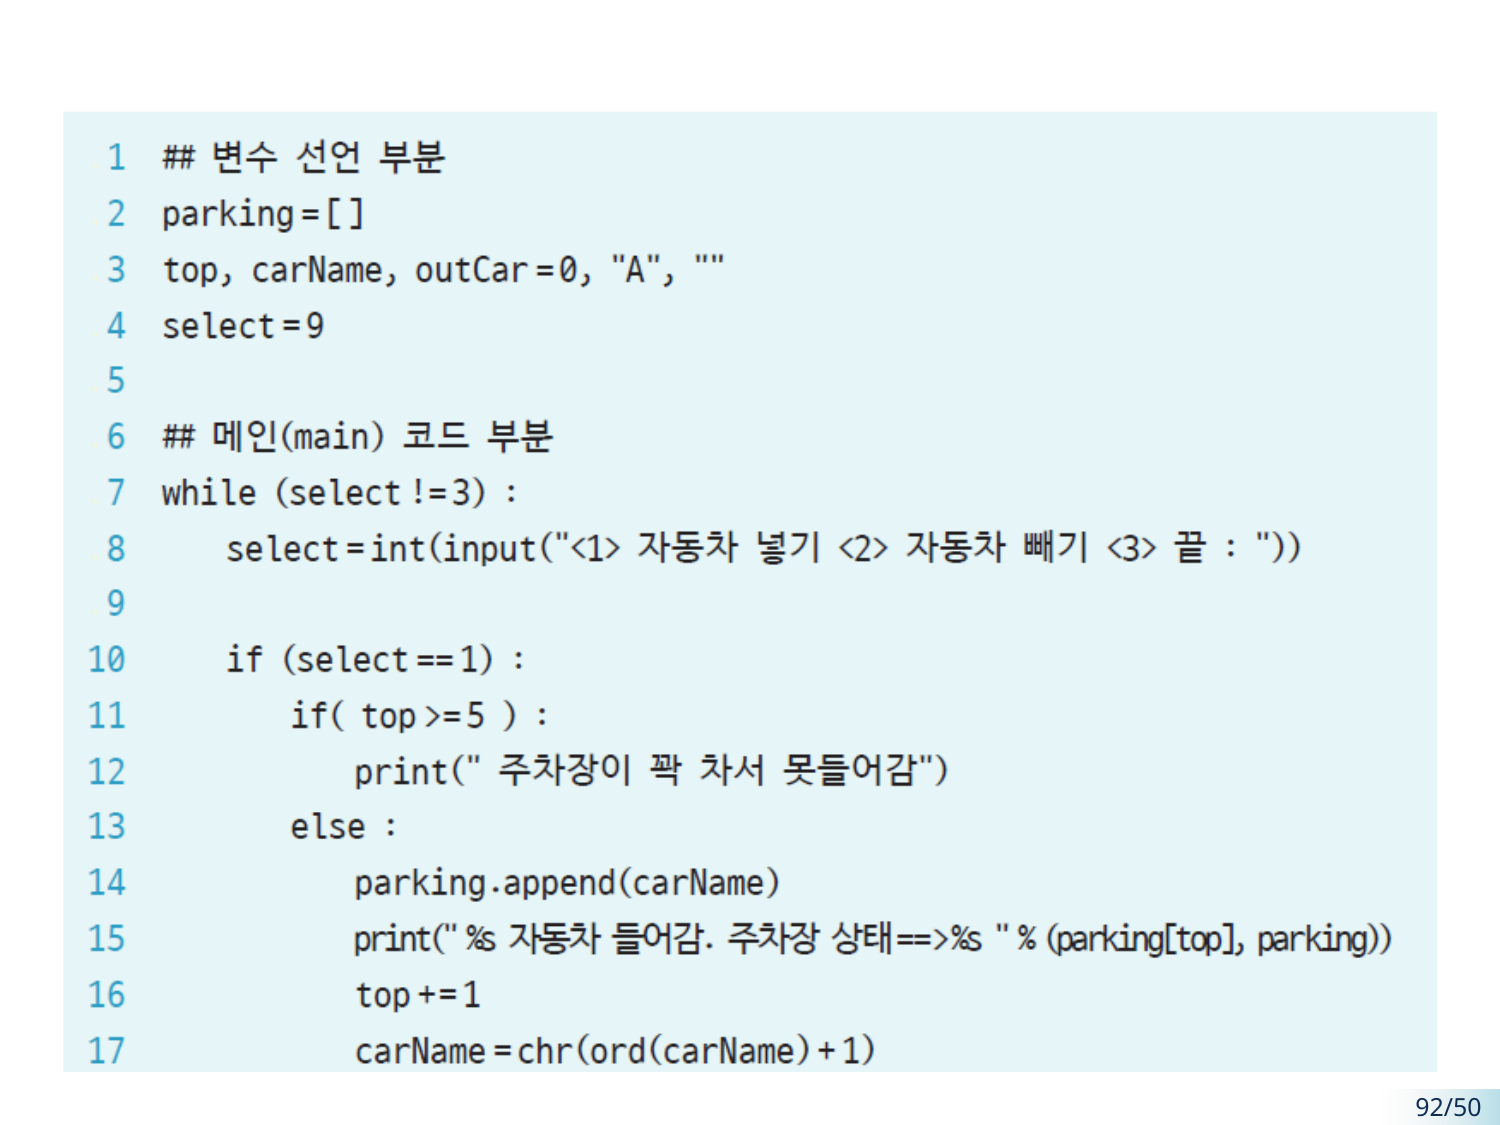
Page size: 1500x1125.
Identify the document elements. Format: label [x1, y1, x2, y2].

list [63, 104, 1442, 1073]
